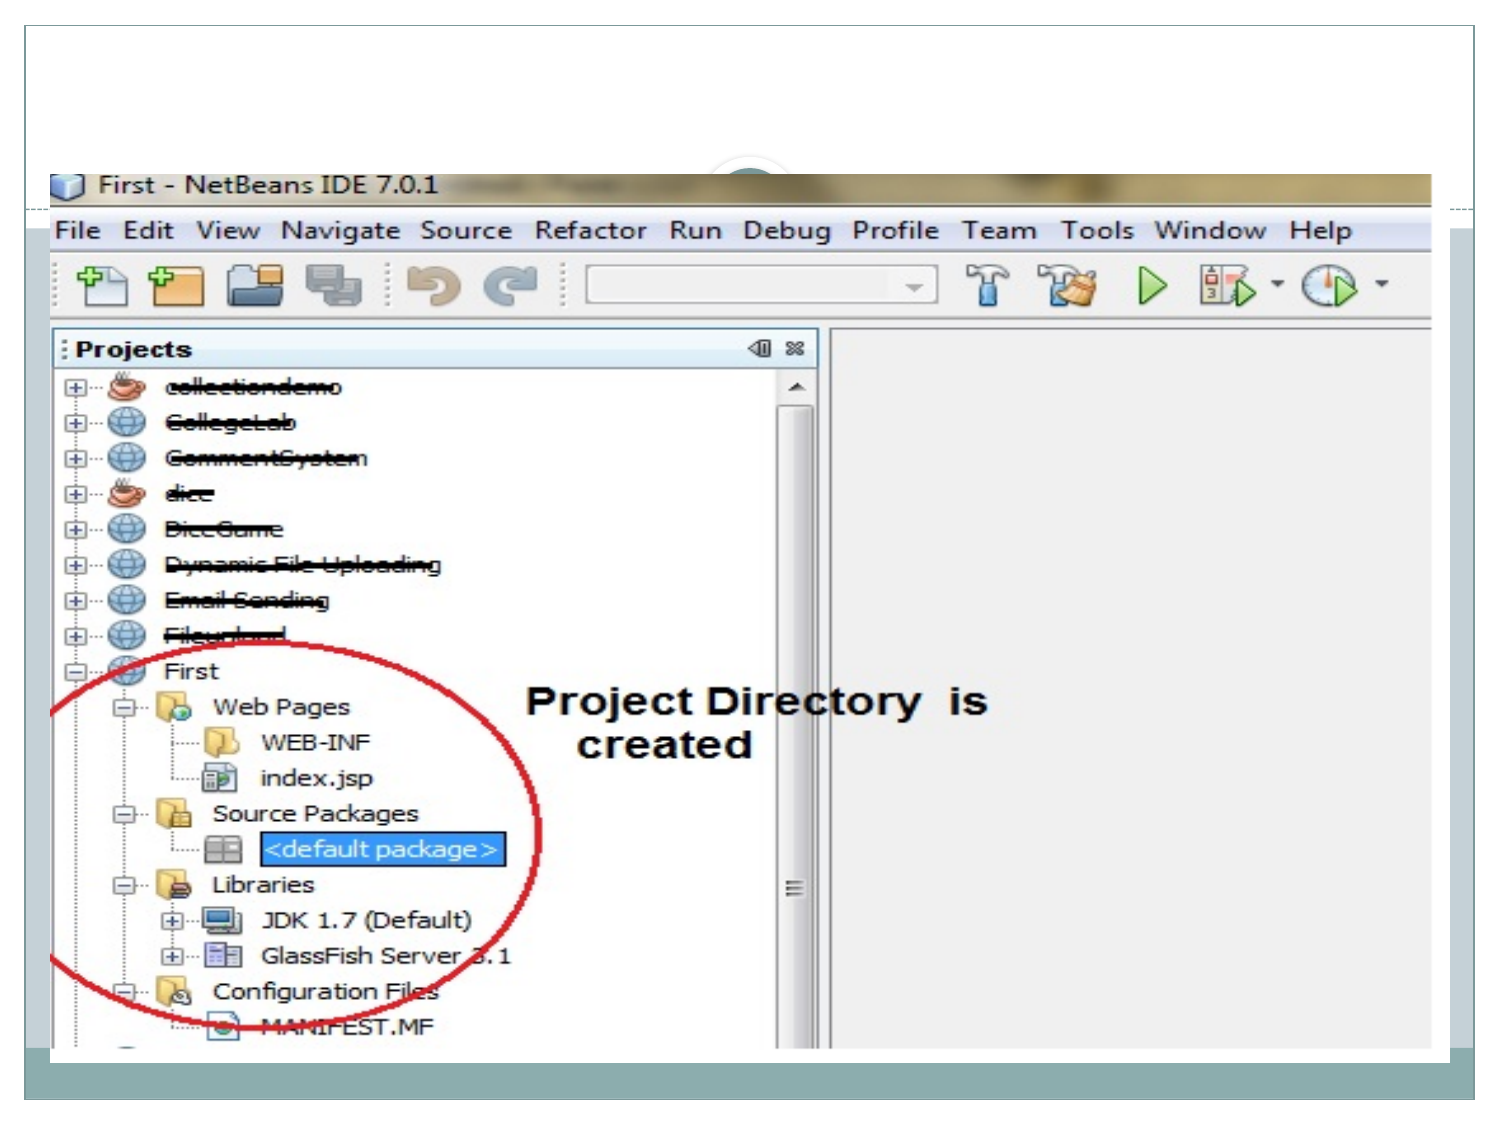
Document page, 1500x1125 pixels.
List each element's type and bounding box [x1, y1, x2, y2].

list [49, 174, 1451, 1063]
